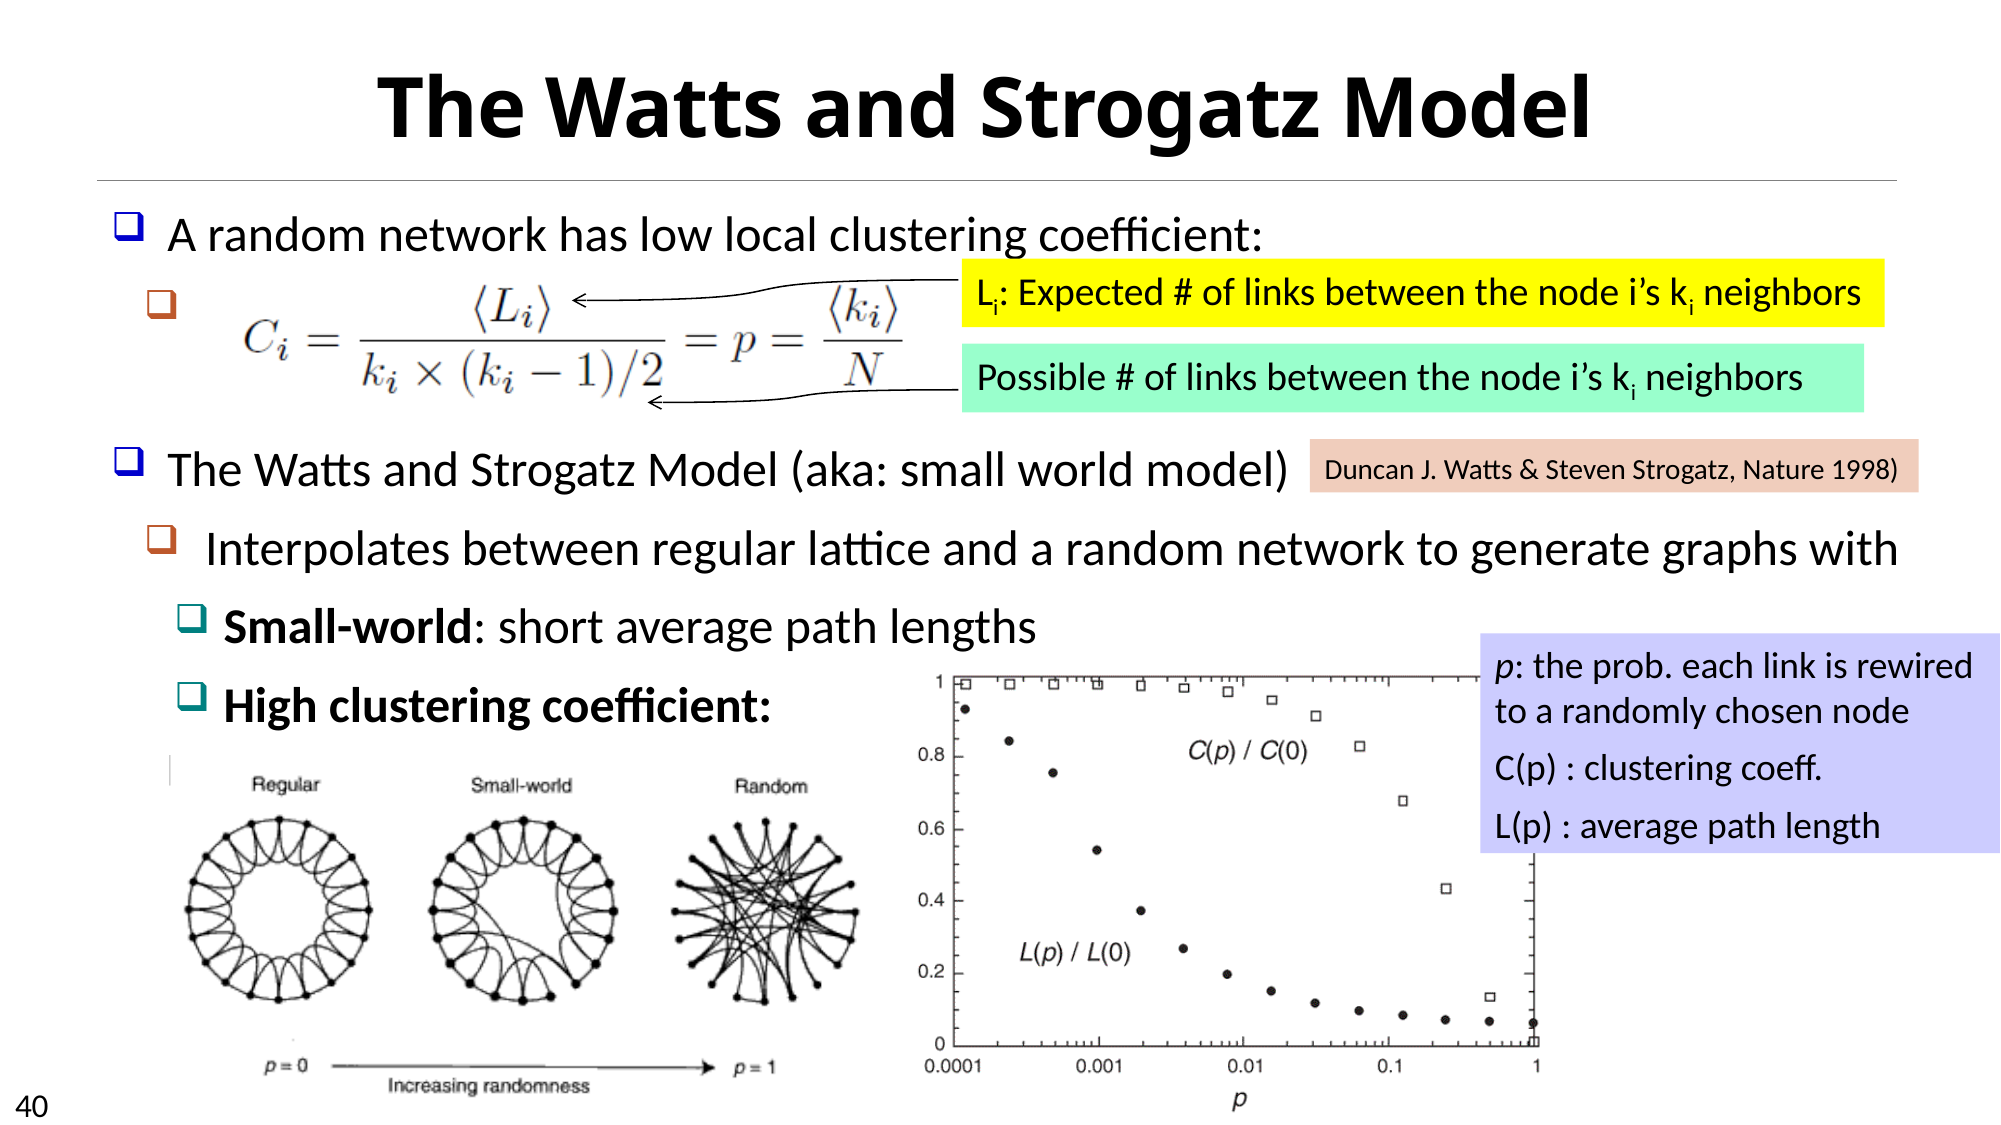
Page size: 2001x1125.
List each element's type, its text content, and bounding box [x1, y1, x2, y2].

picture [235, 279, 908, 402]
text_box p: the prob. each link is rewired to a randomly chosen node C(p) : clustering coeff. L(p) : average path length [1480, 633, 2000, 854]
text_box Duncan J. Watts & Steven Strogatz, Nature 1998) [1309, 439, 1919, 493]
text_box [647, 389, 959, 403]
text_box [571, 279, 959, 301]
list A random network has low local clustering coefficient: The Watts and Strogatz Model (aka: small world model) Interpolates between regular lattice and a random network to generate graphs with Small-world: short average path lengths High clustering coefficient: [96, 187, 1919, 1088]
text_box Possible # of links between the node i’s ki neighbors [962, 343, 1865, 413]
text_box Li: Expected # of links between the node i’s ki neighbors [961, 258, 1885, 328]
picture [906, 669, 1558, 1121]
title The Watts and Strogatz Model [66, 62, 1905, 163]
picture [168, 755, 878, 1114]
